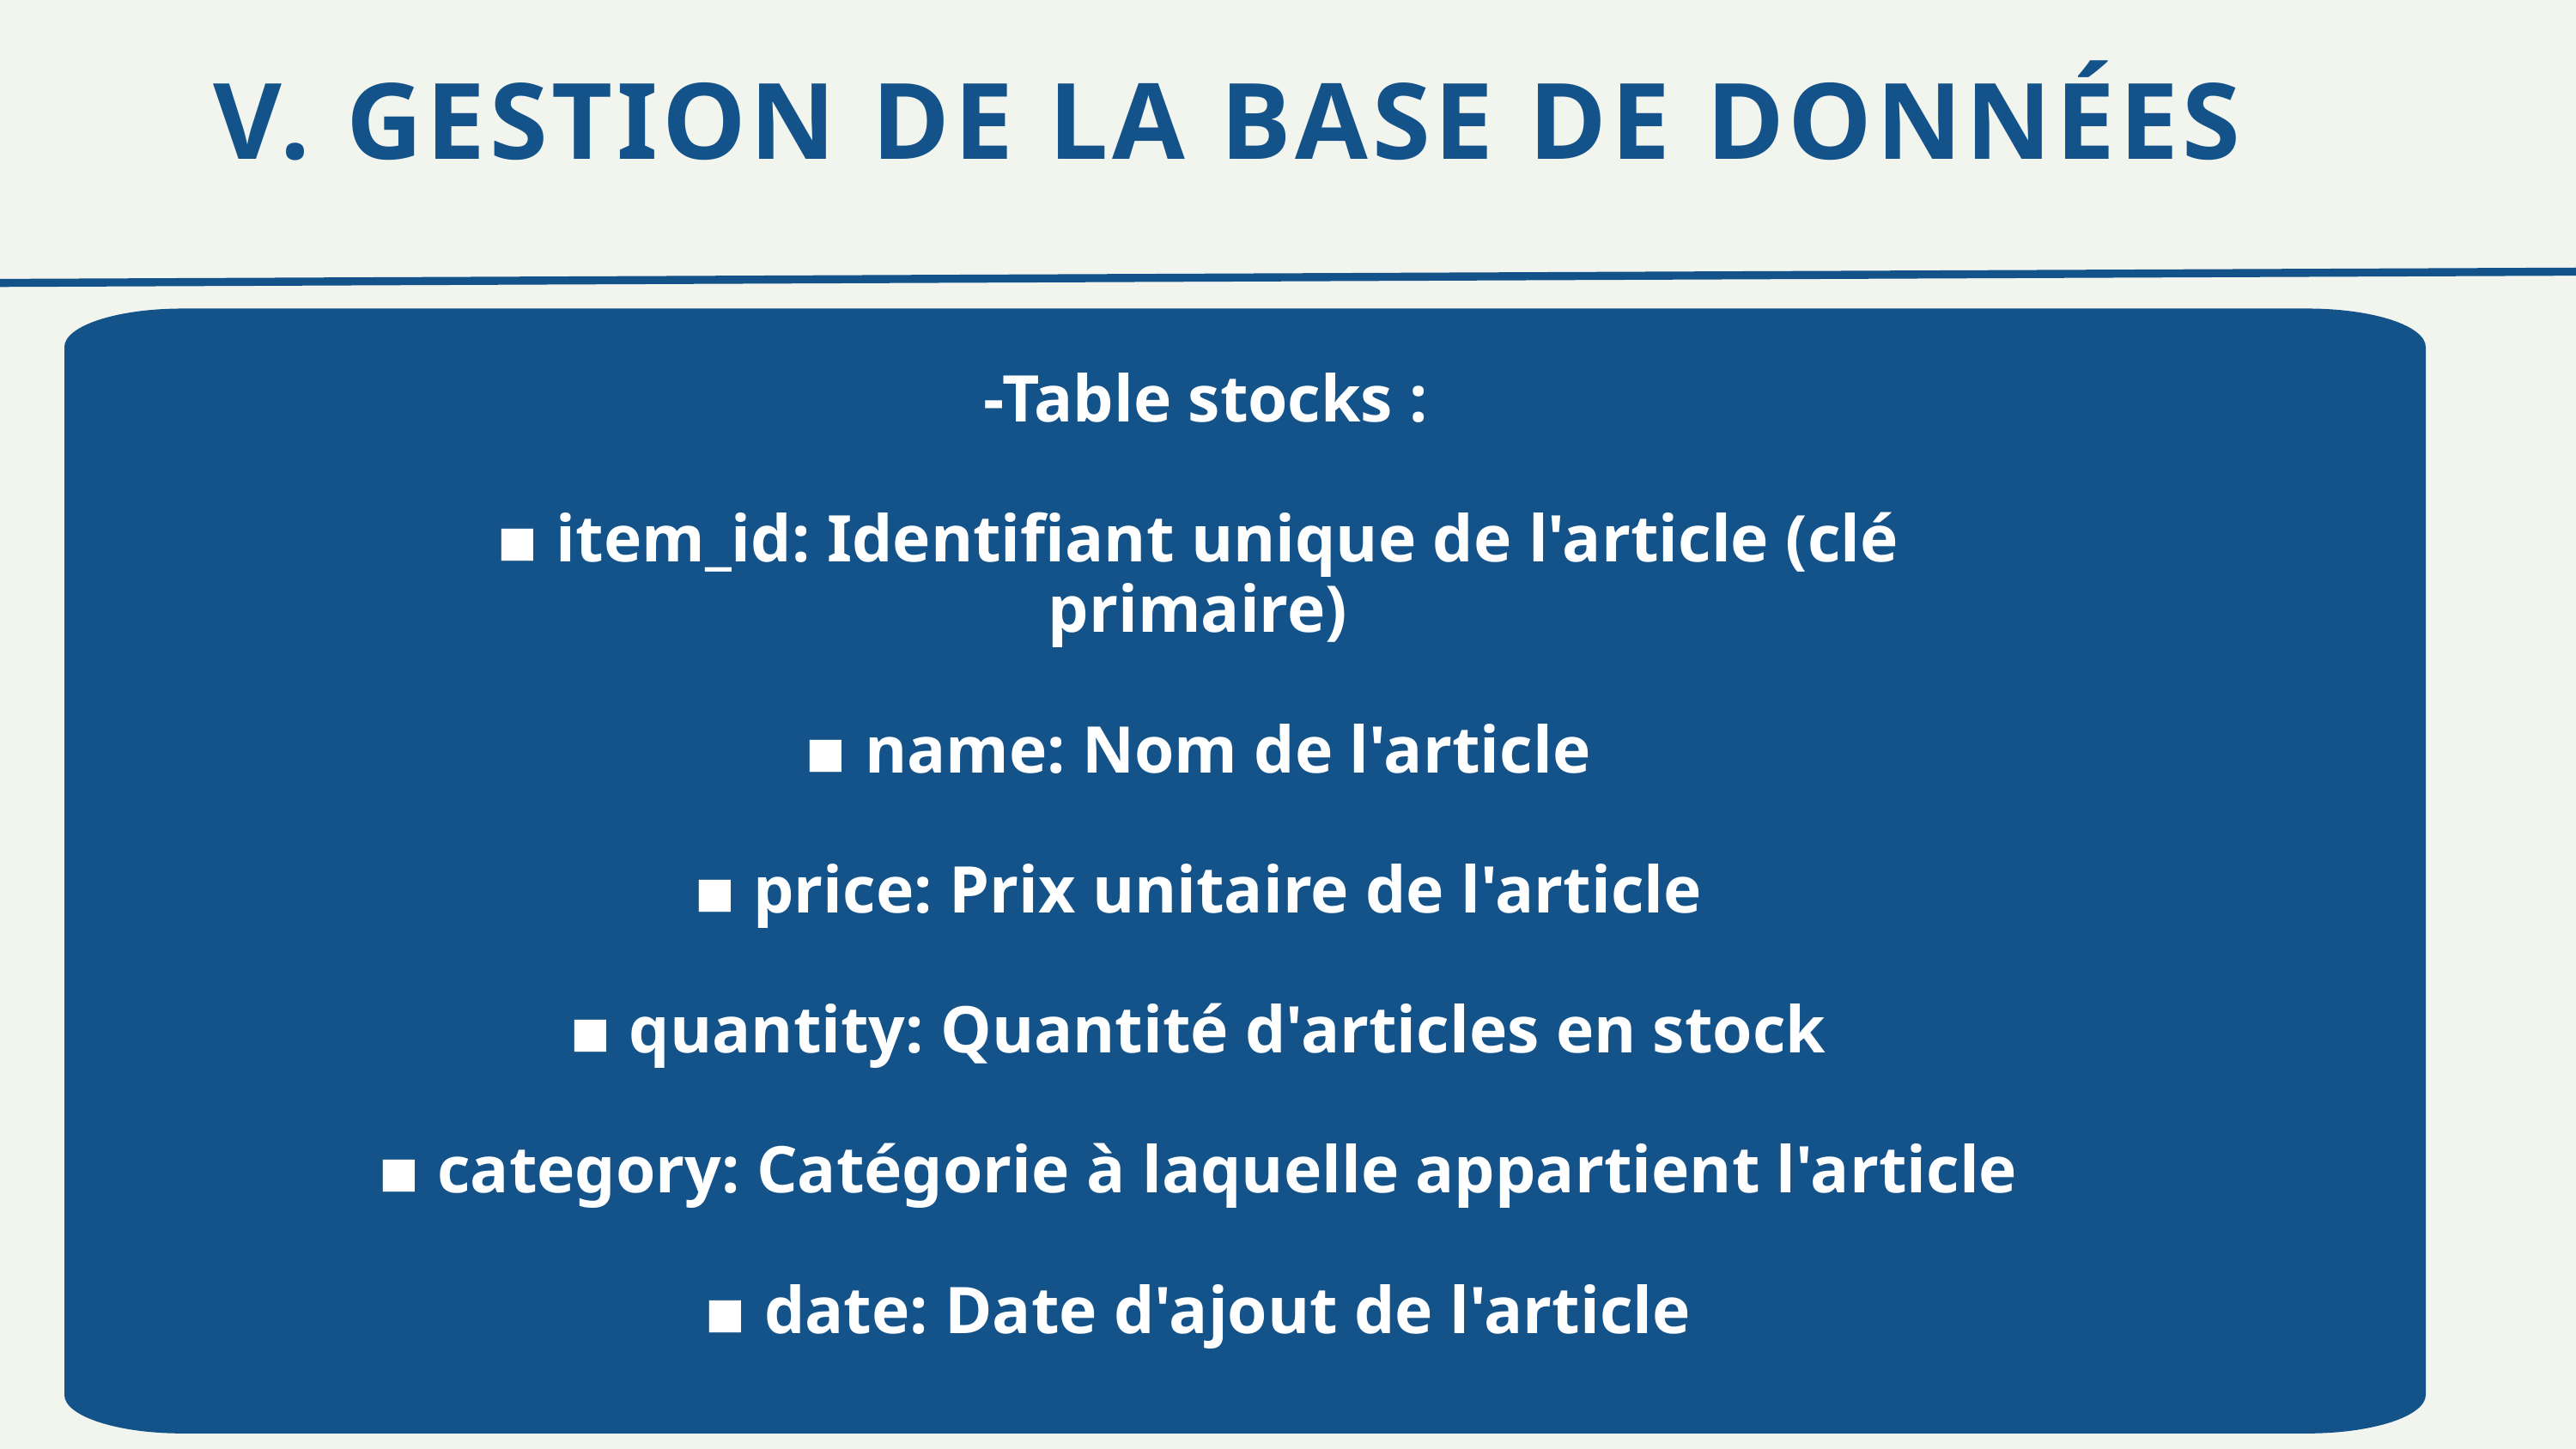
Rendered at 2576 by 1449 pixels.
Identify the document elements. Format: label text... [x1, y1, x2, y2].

text_box [951, 282, 1710, 305]
text_box V. GESTION DE LA BASE DE DONNÉES [213, 53, 2363, 181]
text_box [64, 308, 2427, 1434]
